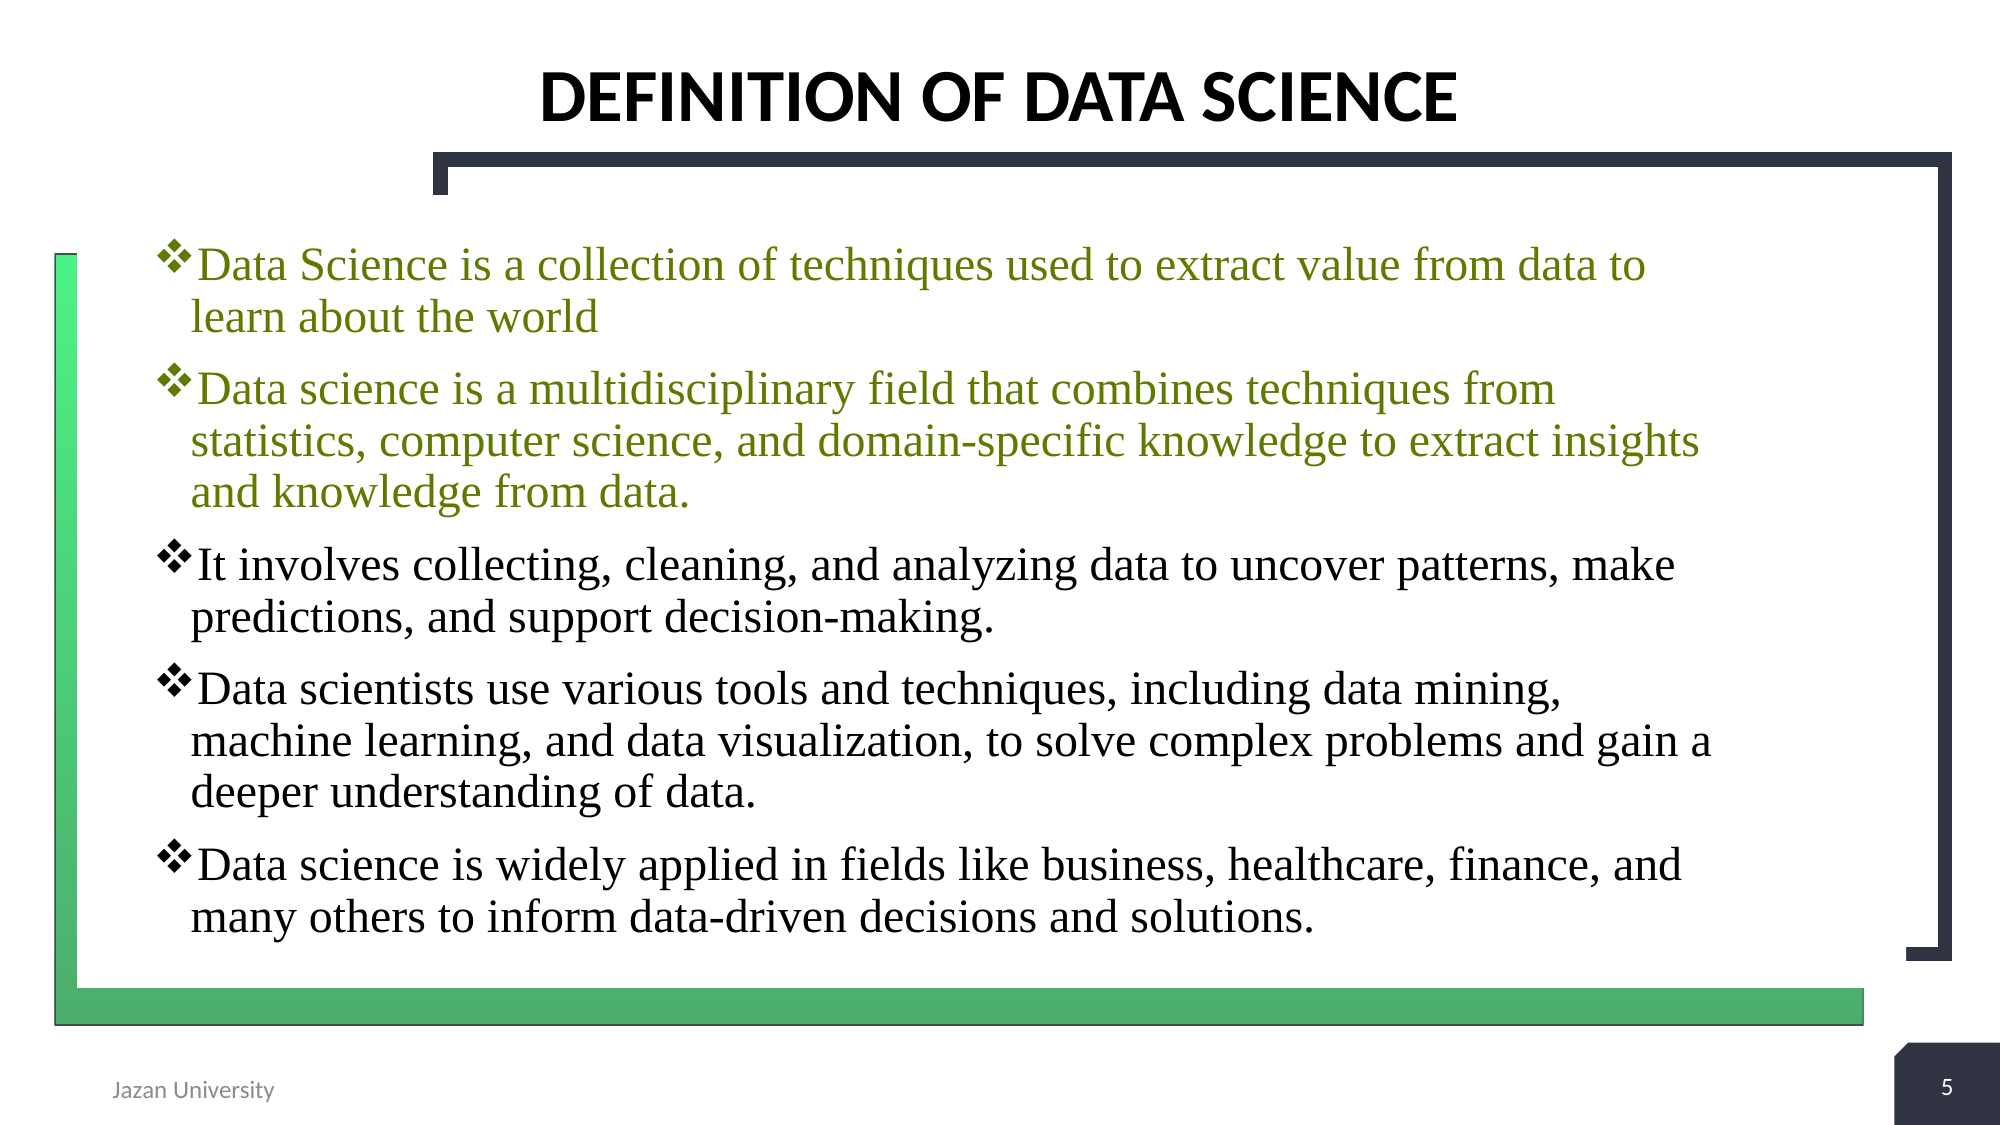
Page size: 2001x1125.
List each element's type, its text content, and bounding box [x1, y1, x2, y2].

footer Jazan University [97, 1059, 773, 1119]
list Data Science is a collection of techniques used to extract value from data to learn about the world Data science is a multidisciplinary field that combines techniques from statistics, computer science, and domain-specific knowledge to extract insights and knowledge from data. It involves collecting, cleaning, and analyzing data to uncover patterns, make predictions, and support decision-making. Data scientists use various tools and techniques, including data mining, machine learning, and data visualization, to solve complex problems and gain a deeper understanding of data. Data science is widely applied in fields like business, healthcare, finance, and many others to inform data-driven decisions and solutions. [138, 231, 1743, 894]
slide_number 5 [1894, 1052, 2000, 1119]
title Definition of data science [97, 0, 1903, 195]
